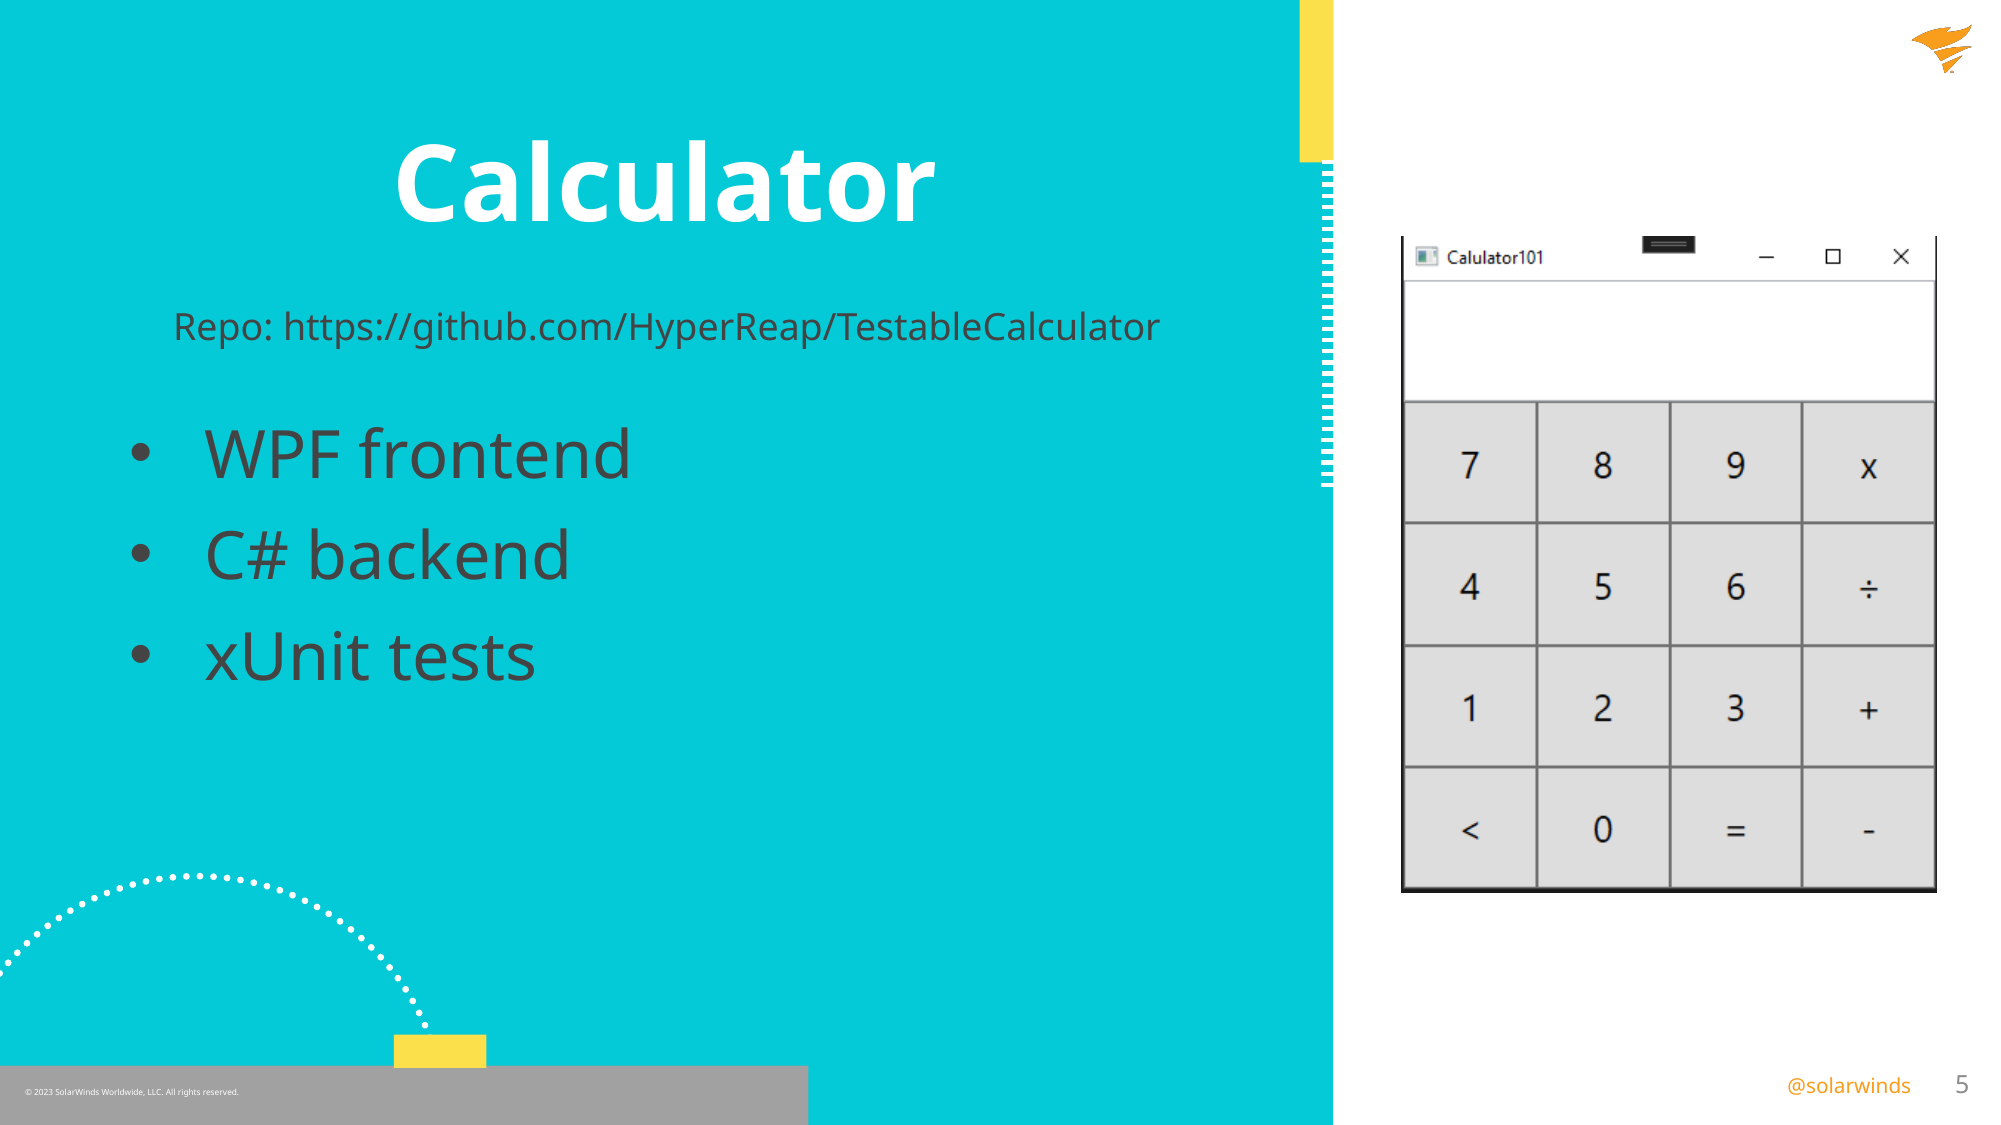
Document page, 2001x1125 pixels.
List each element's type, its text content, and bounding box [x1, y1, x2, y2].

list Repo: https://github.com/HyperReap/TestableCalculator [0, 295, 1335, 358]
list WPF frontend C# backend xUnit tests [114, 403, 1207, 804]
list Calculator [0, 122, 1332, 257]
picture [1401, 236, 1937, 893]
footer © 2023 SolarWinds Worldwide, LLC. All rights reserved. [10, 1080, 821, 1106]
